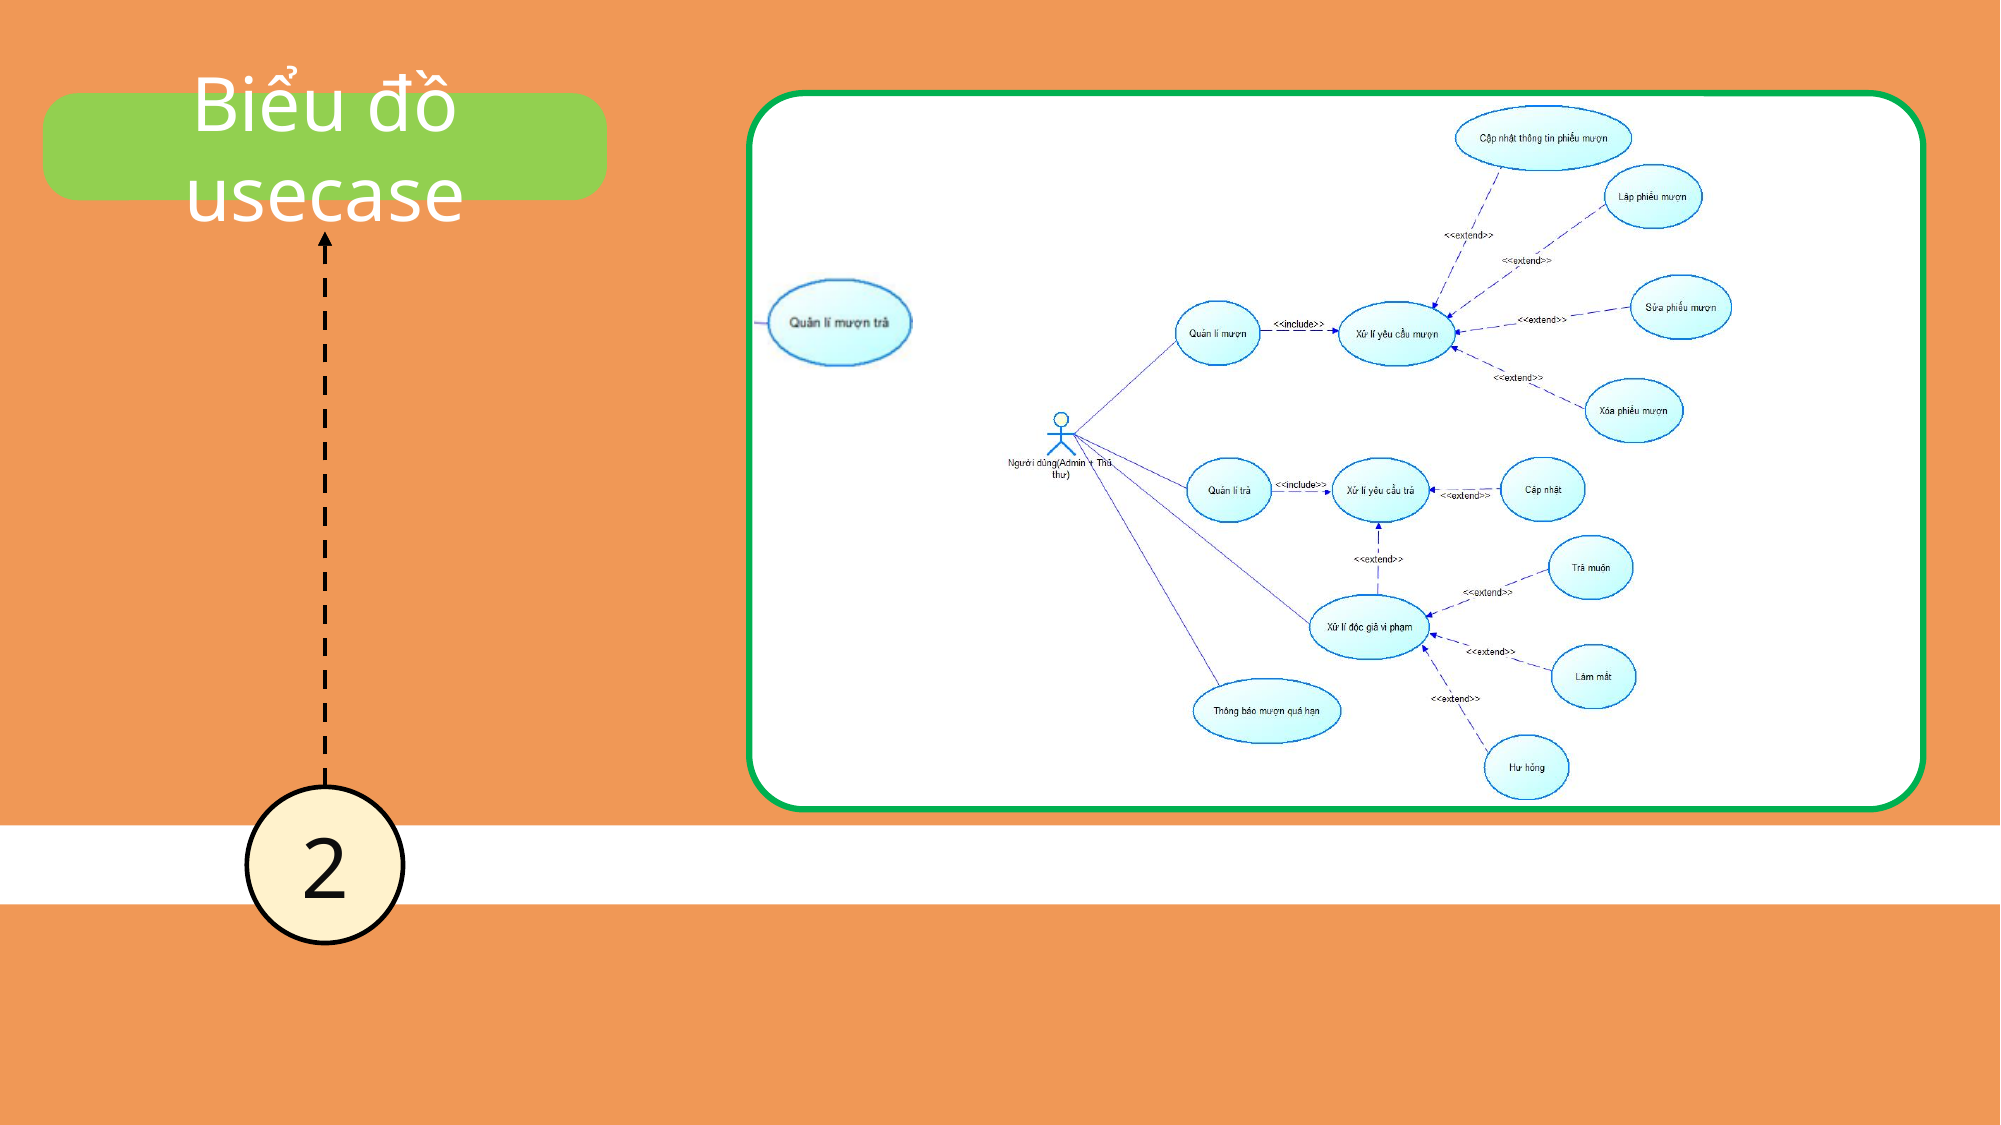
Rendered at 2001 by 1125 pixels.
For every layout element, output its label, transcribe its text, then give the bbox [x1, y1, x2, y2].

text_box [0, 824, 256, 905]
text_box [394, 824, 2000, 905]
picture [754, 272, 913, 370]
text_box Biểu đồ usecase [41, 92, 609, 202]
text_box Biểu đồ usecase [748, 92, 1925, 811]
picture [1002, 105, 1732, 800]
text_box 2 [245, 785, 405, 945]
